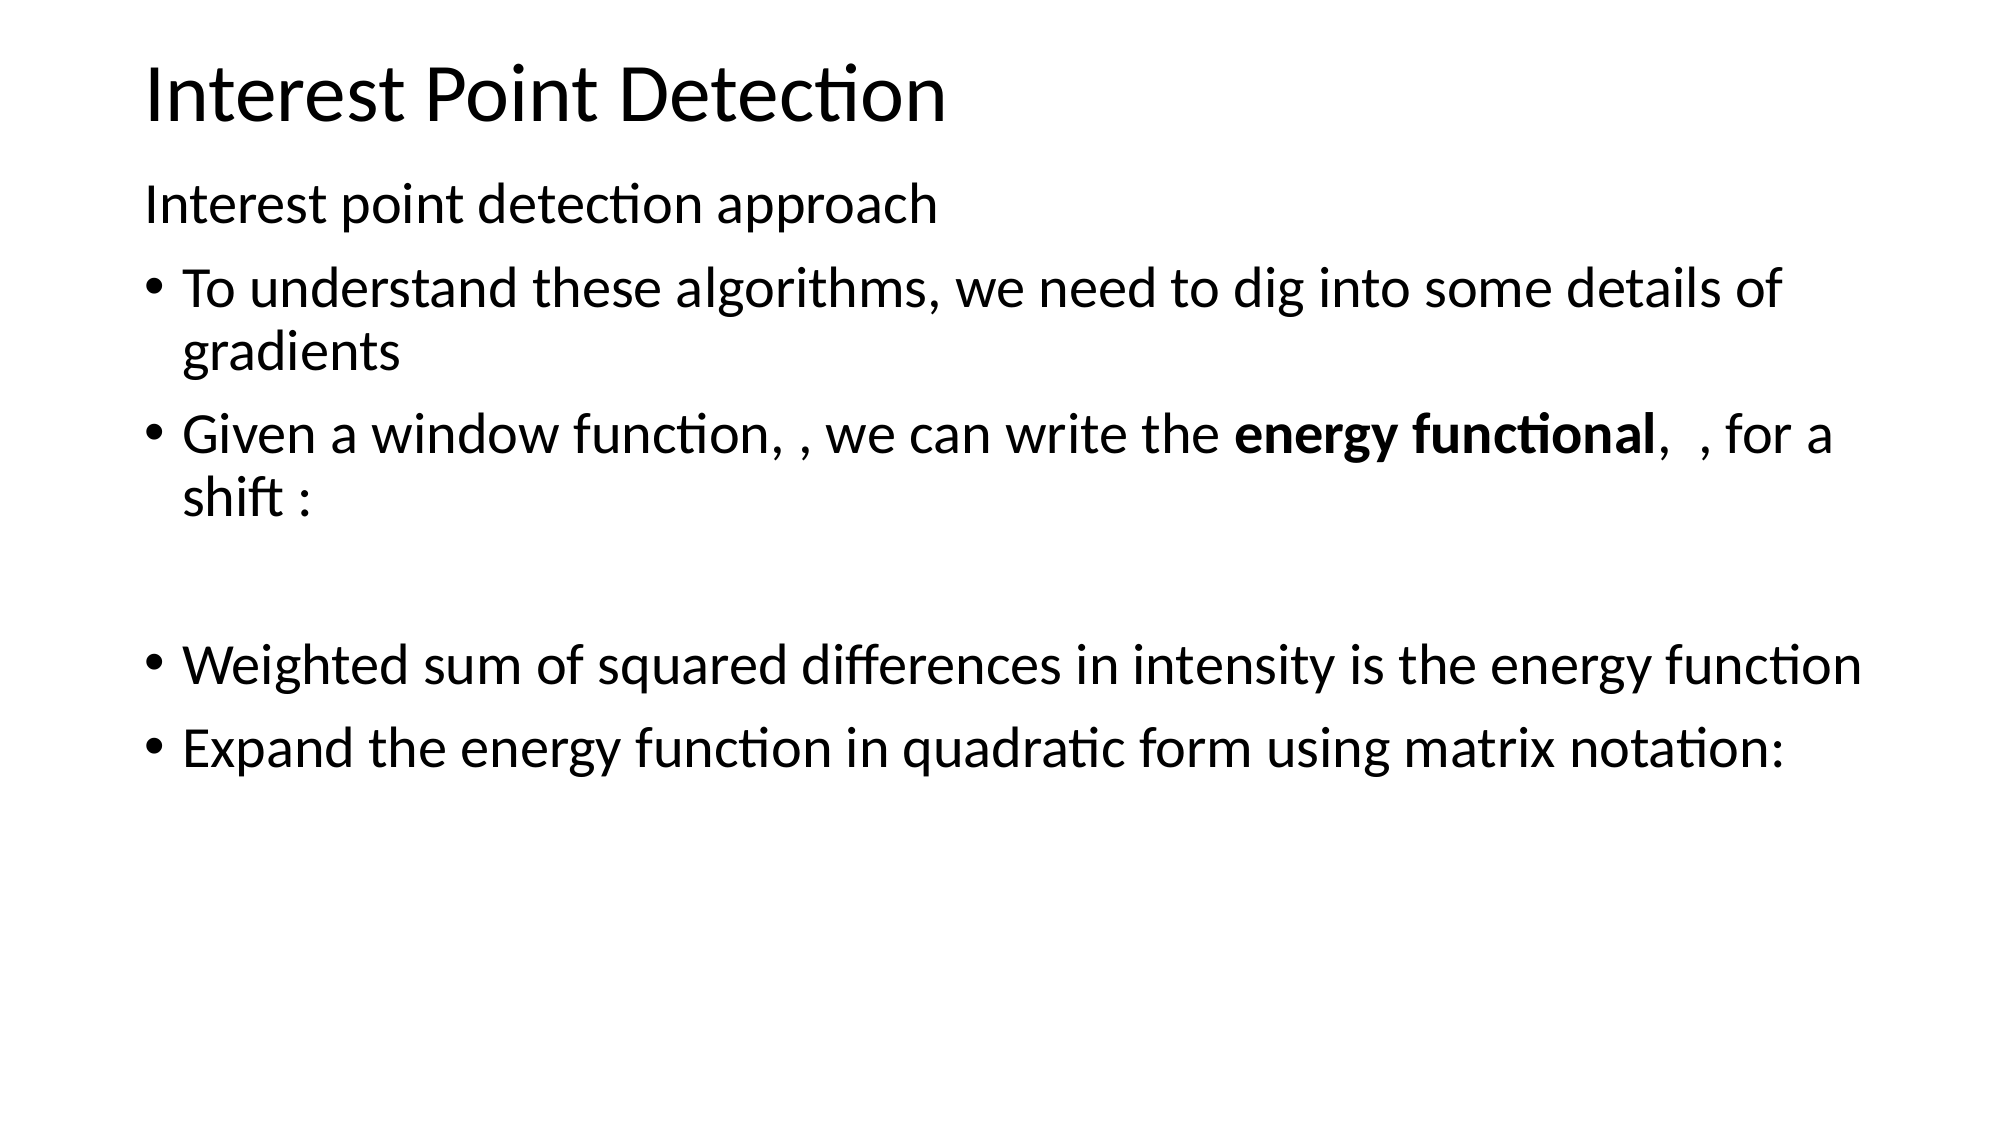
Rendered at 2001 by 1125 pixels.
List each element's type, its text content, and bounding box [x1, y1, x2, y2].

title Interest Point Detection [129, 22, 1855, 166]
